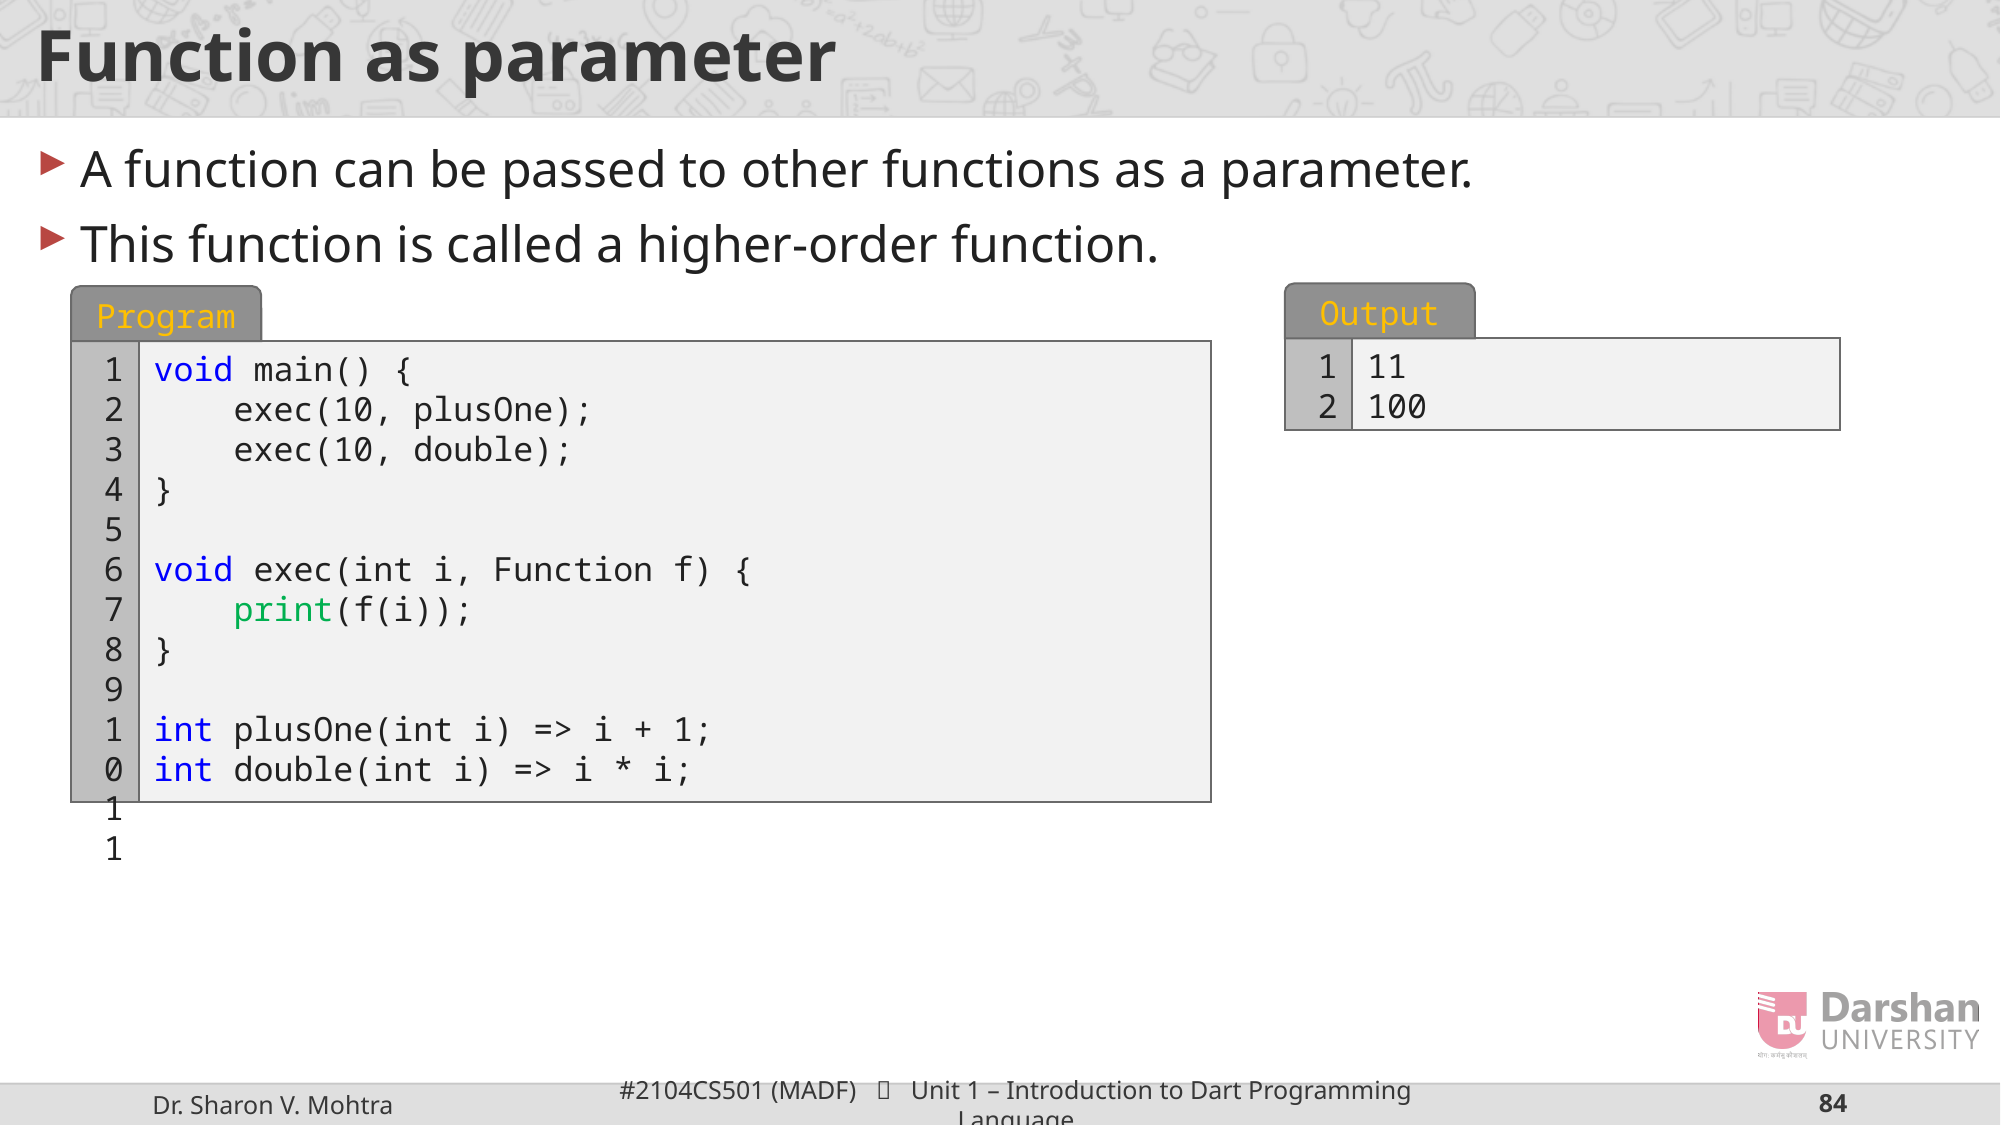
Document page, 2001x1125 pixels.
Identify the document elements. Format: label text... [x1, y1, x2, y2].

list A function can be passed to other functions as a parameter. This function is called a higher-order function. [21, 137, 1979, 1059]
title Function as parameter [0, 0, 2000, 117]
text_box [1284, 283, 1841, 431]
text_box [71, 286, 1211, 803]
